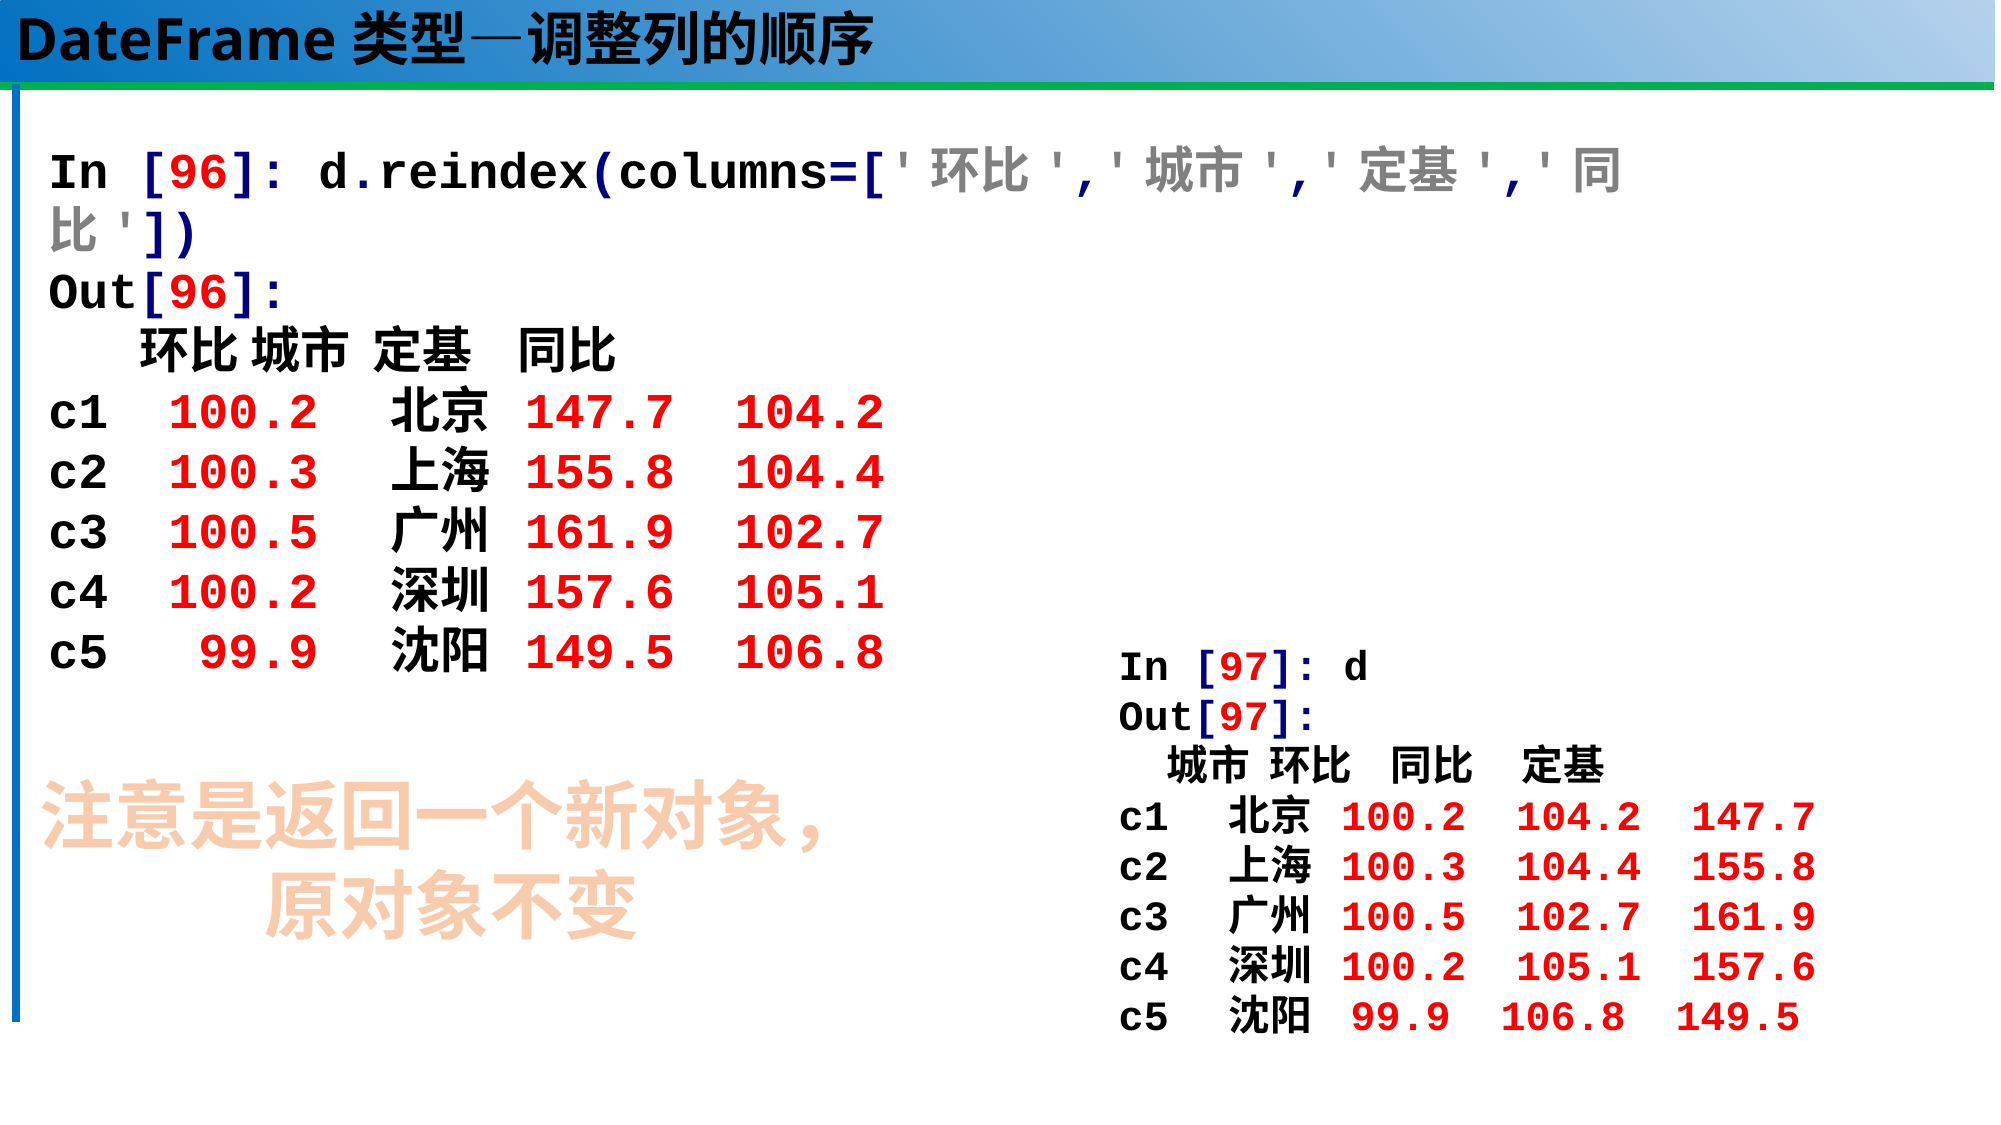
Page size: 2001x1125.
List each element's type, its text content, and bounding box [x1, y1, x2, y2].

text_box In [97]: d Out[97]: 城市 环比 同比 定基 c1 北京 100.2 104.2 147.7 c2 上海 100.3 104.4 155.8 c3 广州 100.5 102.7 161.9 c4 深圳 100.2 105.1 157.6 c5 沈阳 99.9 106.8 149.5 [1103, 631, 1886, 1047]
title DateFrame类型—调整列的顺序 [0, 0, 1995, 82]
text_box In [96]: d.reindex(columns=['环比','城市','定基','同比']) Out[96]: 环比 城市 定基 同比 c1 100.2 北京 147.7 104.2 c2 100.3 上海 155.8 104.4 c3 100.5 广州 161.9 102.7 c4 100.2 深圳 157.6 105.1 c5 99.9 沈阳 149.5 106.8 [33, 131, 1772, 687]
text_box 注意是返回一个新对象， 原对象不变 [24, 761, 880, 957]
